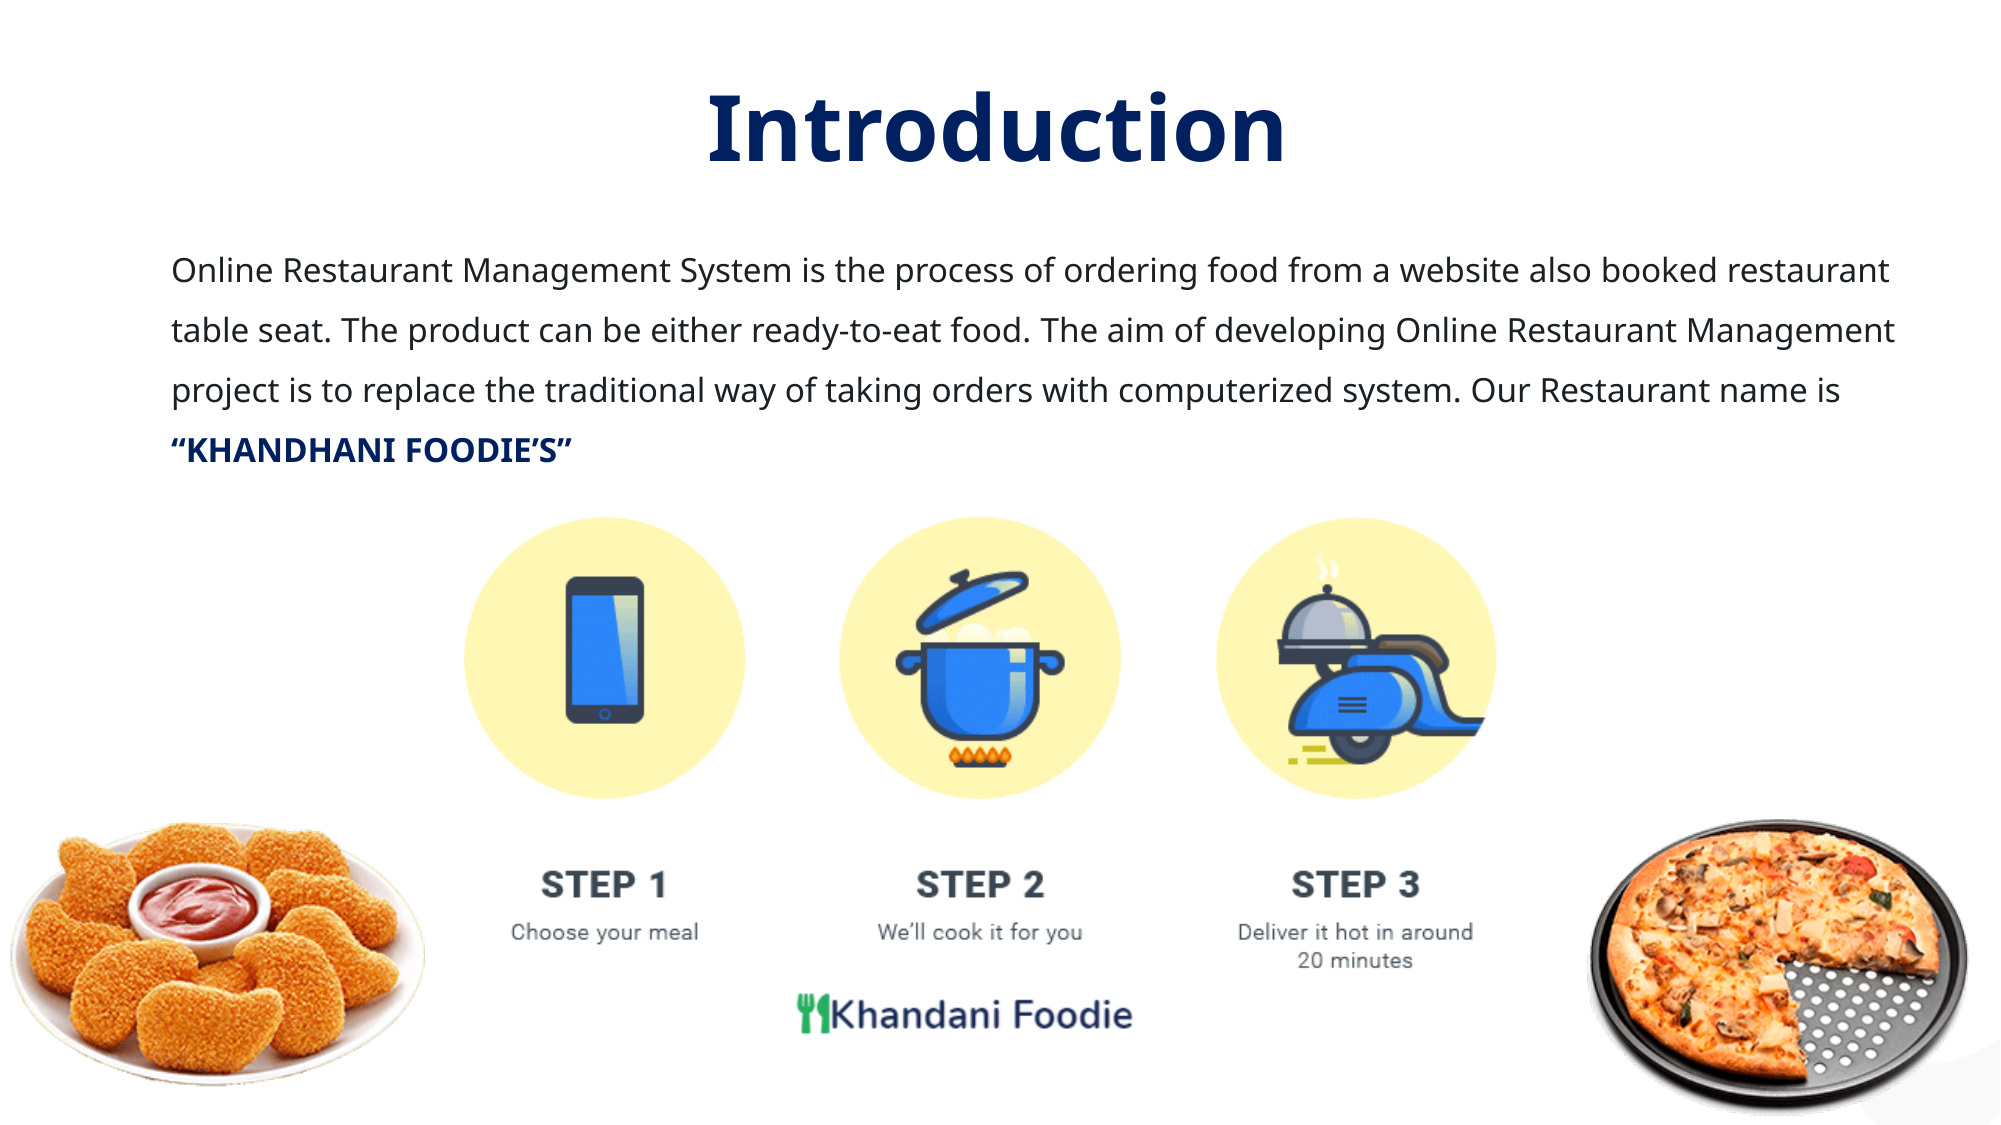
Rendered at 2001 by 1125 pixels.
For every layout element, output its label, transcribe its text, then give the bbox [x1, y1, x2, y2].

text_box Online Restaurant Management System is the process of ordering food from a website also booked restaurant table seat. The product can be either ready-to-eat food. The aim of developing Online Restaurant Management project is to replace the traditional way of taking orders with computerized system. Our Restaurant name is “KHANDHANI FOODIE’S” [156, 221, 1914, 536]
picture [0, 267, 2000, 1125]
text_box Introduction [83, 74, 1914, 183]
